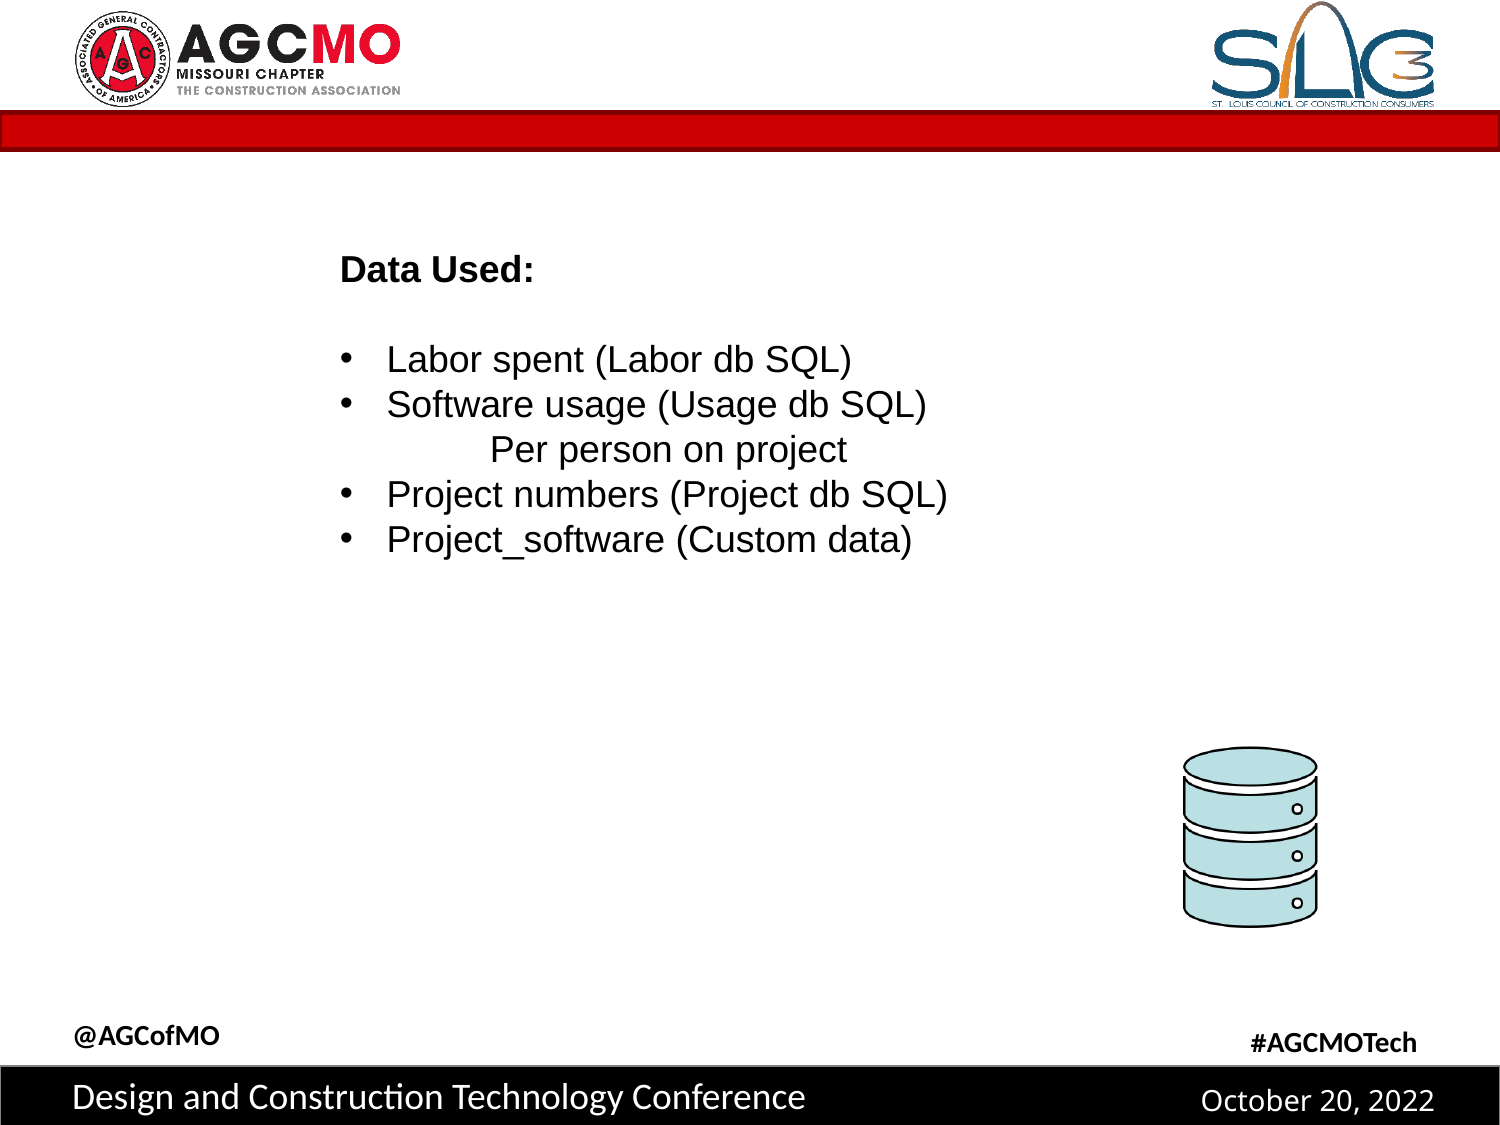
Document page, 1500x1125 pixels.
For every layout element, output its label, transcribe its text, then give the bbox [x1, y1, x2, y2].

text_box October 20, 2022 [962, 1074, 1450, 1125]
picture [75, 11, 400, 107]
text_box Data Used: Labor spent (Labor db SQL) Software usage (Usage db SQL) Per person on project Project numbers (Project db SQL) Project_software (Custom data) [324, 237, 1175, 703]
picture [1137, 724, 1363, 951]
picture [1212, 0, 1434, 107]
